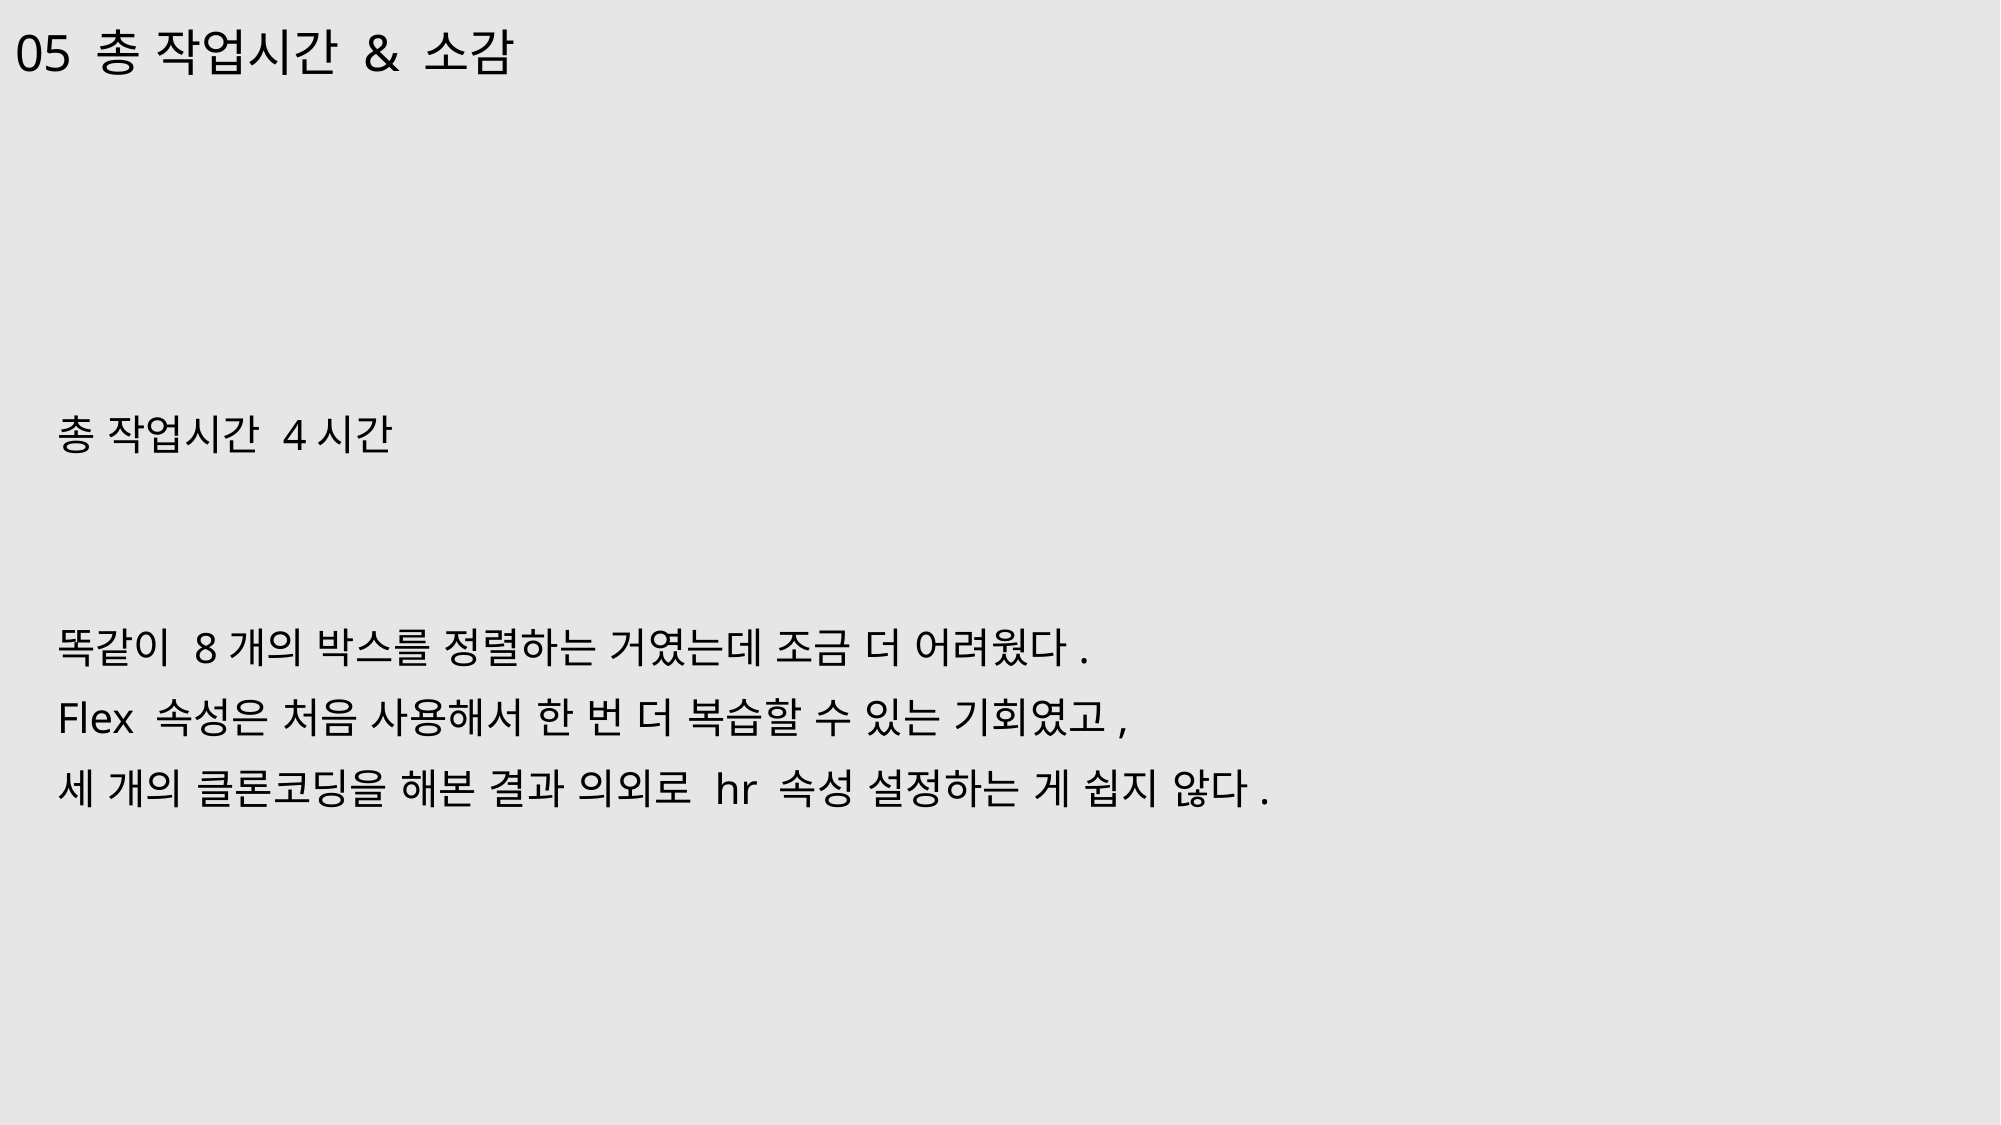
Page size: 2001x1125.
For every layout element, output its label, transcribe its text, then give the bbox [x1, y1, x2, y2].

list 총 작업시간 4시간 똑같이 8개의 박스를 정렬하는 거였는데 조금 더 어려웠다. Flex 속성은 처음 사용해서 한 번 더 복습할 수 있는 기회였고, 세 개의 클론코딩을 해본 결과 의외로 hr 속성 설정하는 게 쉽지 않다. [41, 330, 1958, 882]
text_box 05 총 작업시간 & 소감 [0, 1, 577, 110]
